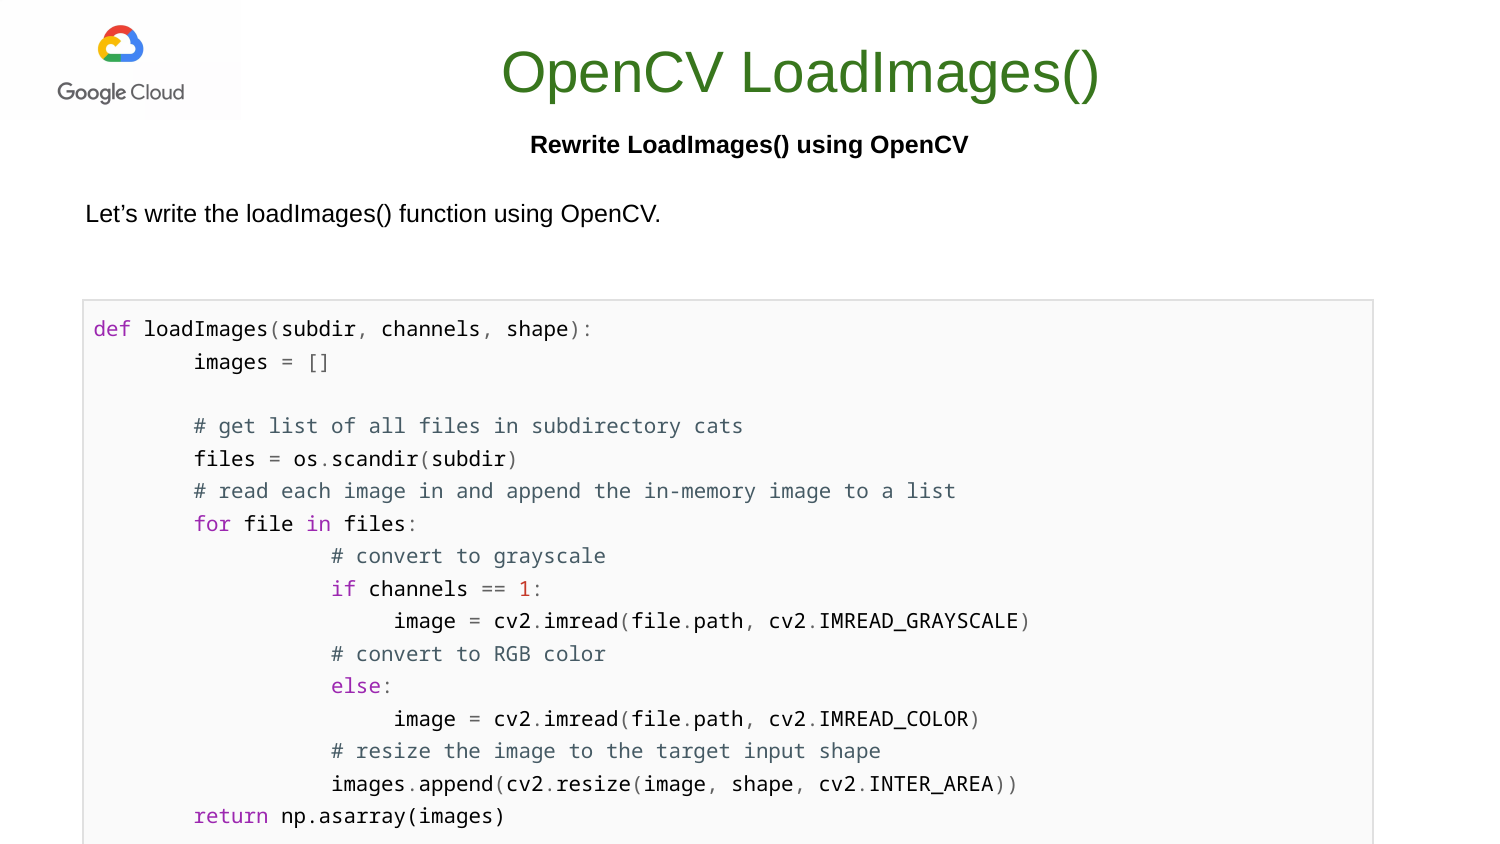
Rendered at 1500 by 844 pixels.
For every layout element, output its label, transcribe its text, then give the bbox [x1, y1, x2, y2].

picture [0, 0, 241, 121]
text_box Rewrite LoadImages() using OpenCV Let’s write the loadImages() function using OpenCV. [70, 109, 1430, 799]
subtitle OpenCV LoadImages() [244, 19, 1500, 150]
table_header def loadImages(subdir, channels, shape): images = [] # get list of all files in subdirectory cats files = os.scandir(subdir) # read each image in and append the in-memory image to a list for file in files: # convert to grayscale if channels == 1: image = cv2.imread(file.path, cv2.IMREAD_GRAYSCALE) # convert to RGB color else: image = cv2.imread(file.path, cv2.IMREAD_COLOR) # resize the image to the target input shape images.append(cv2.resize(image, shape, cv2.INTER_AREA)) return np.asarray(images) loadImages('cats', 3, (128, 128)), cv2.INTER_AREA) [84, 301, 1372, 844]
